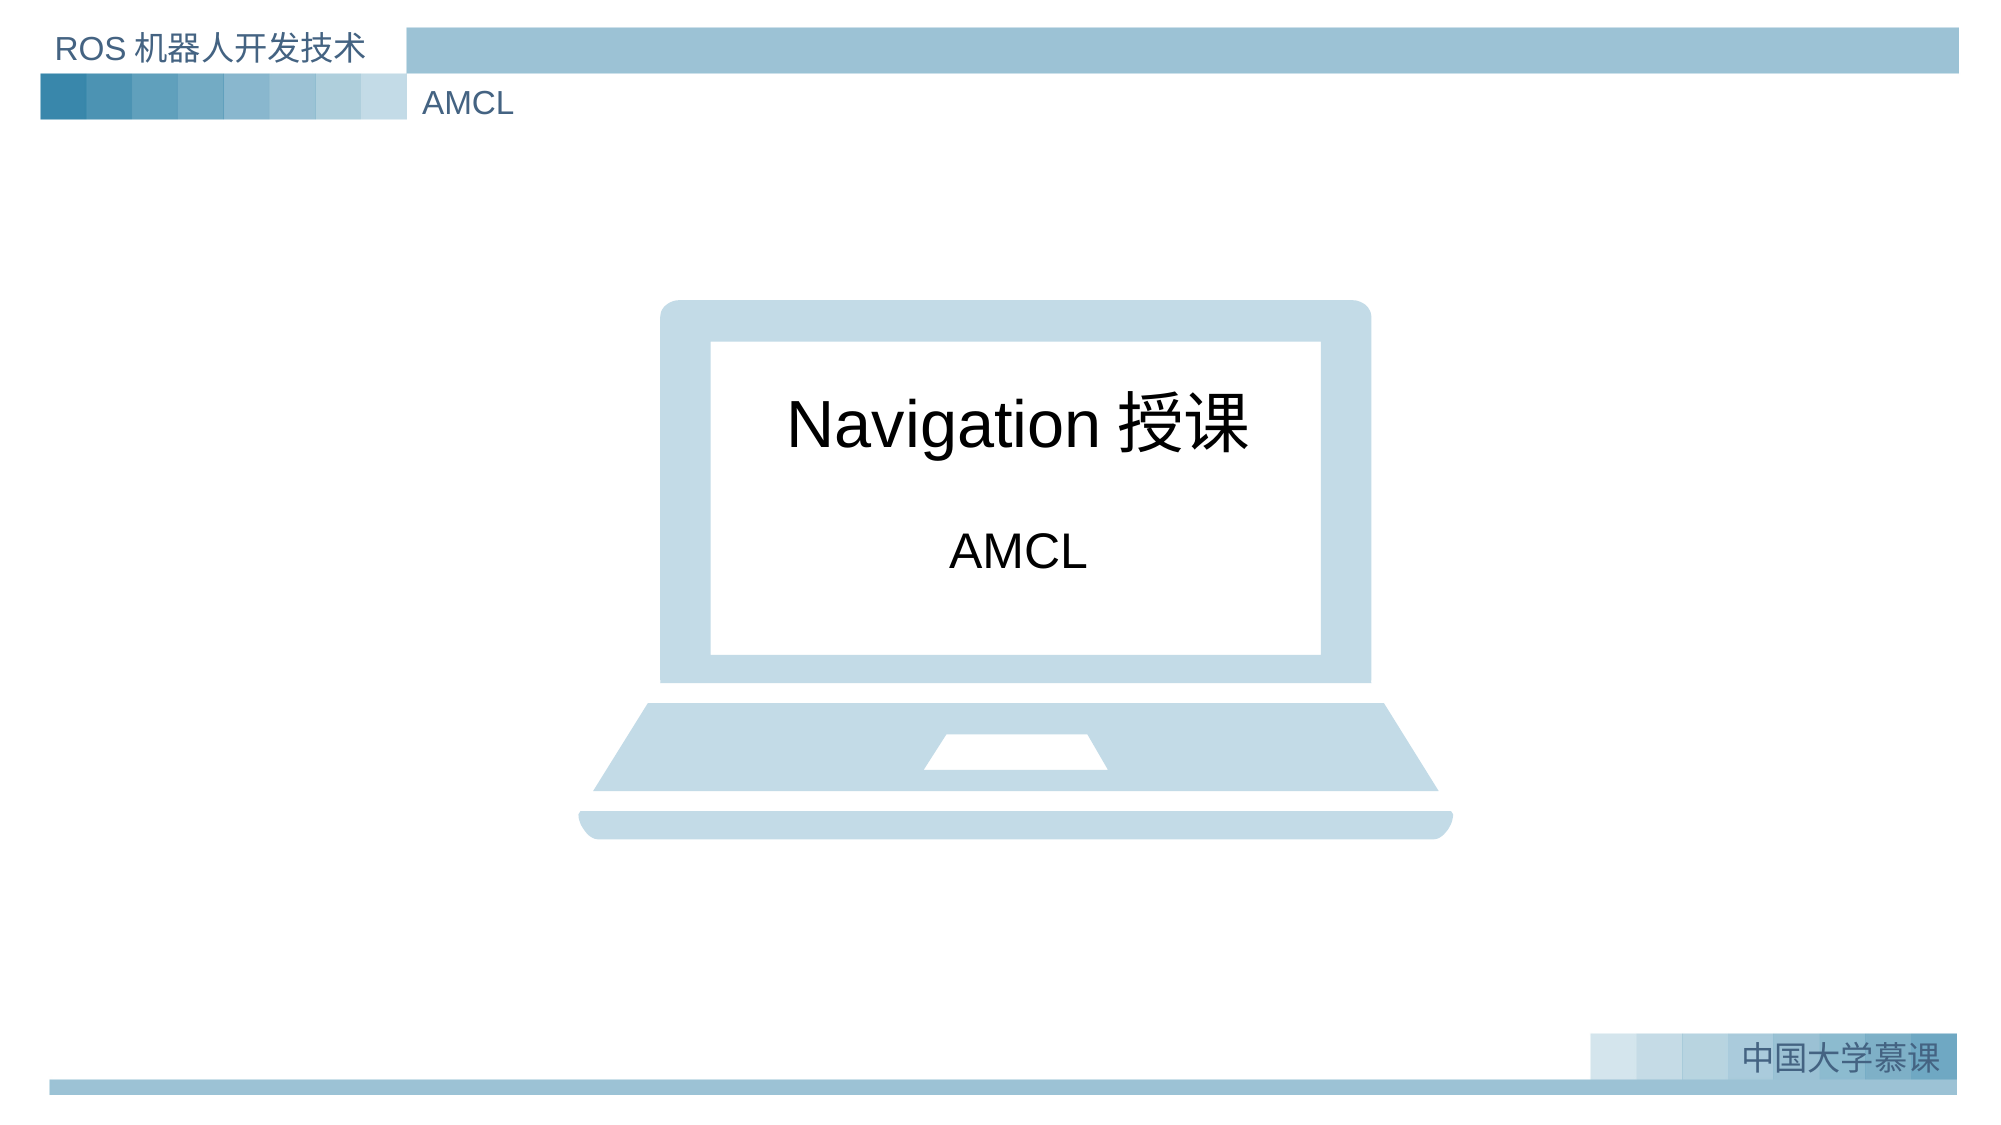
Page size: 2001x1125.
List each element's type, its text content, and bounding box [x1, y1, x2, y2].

text_box AMCL [934, 511, 1103, 587]
text_box [660, 300, 1372, 684]
text_box [578, 811, 1454, 840]
text_box AMCL [407, 73, 530, 129]
picture [0, 0, 2001, 1125]
text_box Navigation授课 [771, 373, 1266, 469]
text_box [593, 703, 1439, 792]
text_box ROS机器人开发技术 [39, 19, 383, 75]
text_box 中国大学慕课 [1726, 1029, 1956, 1085]
